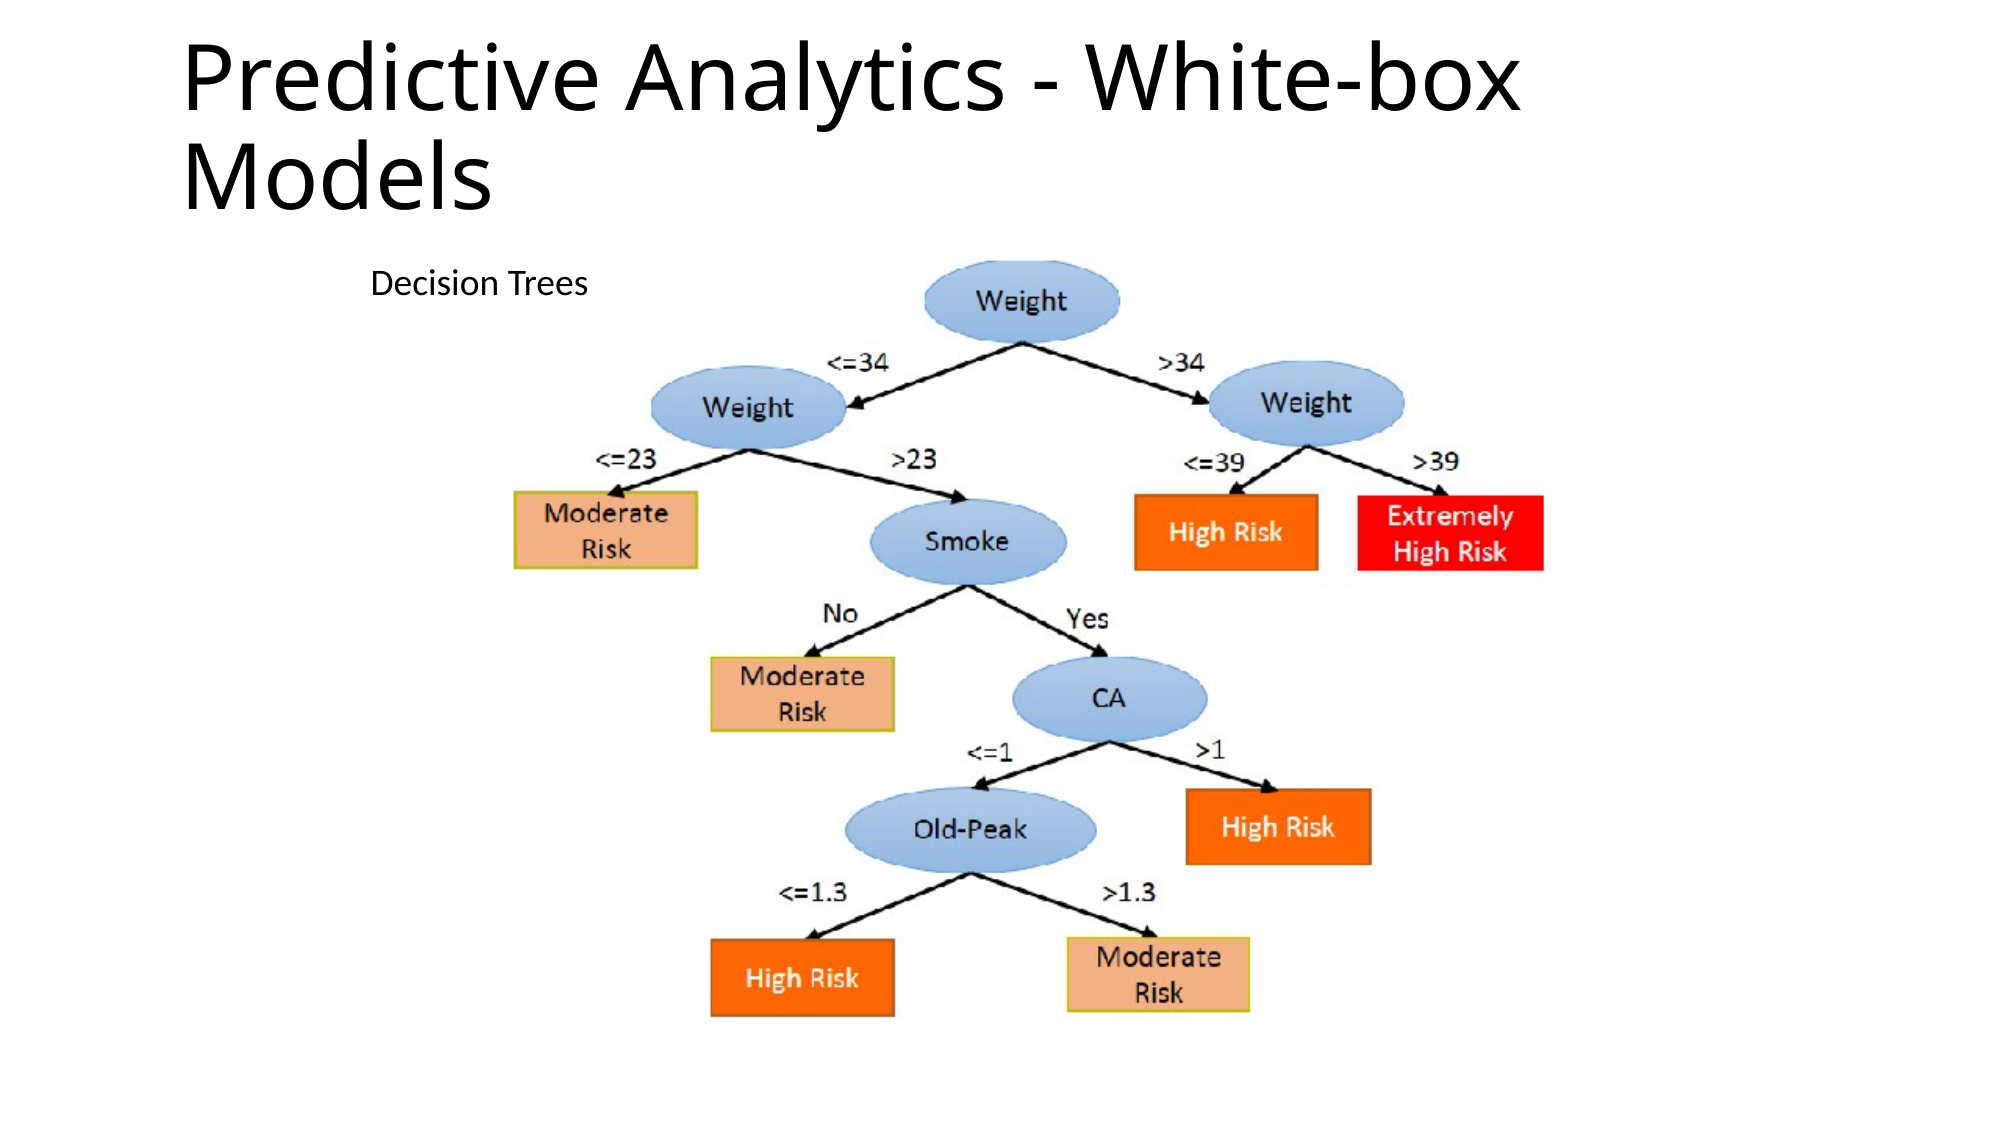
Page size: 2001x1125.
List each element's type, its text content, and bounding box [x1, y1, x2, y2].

title Predictive Analytics - White-box Models [165, 36, 1675, 225]
text_box Decision Trees [355, 250, 503, 311]
picture [503, 250, 1555, 1047]
